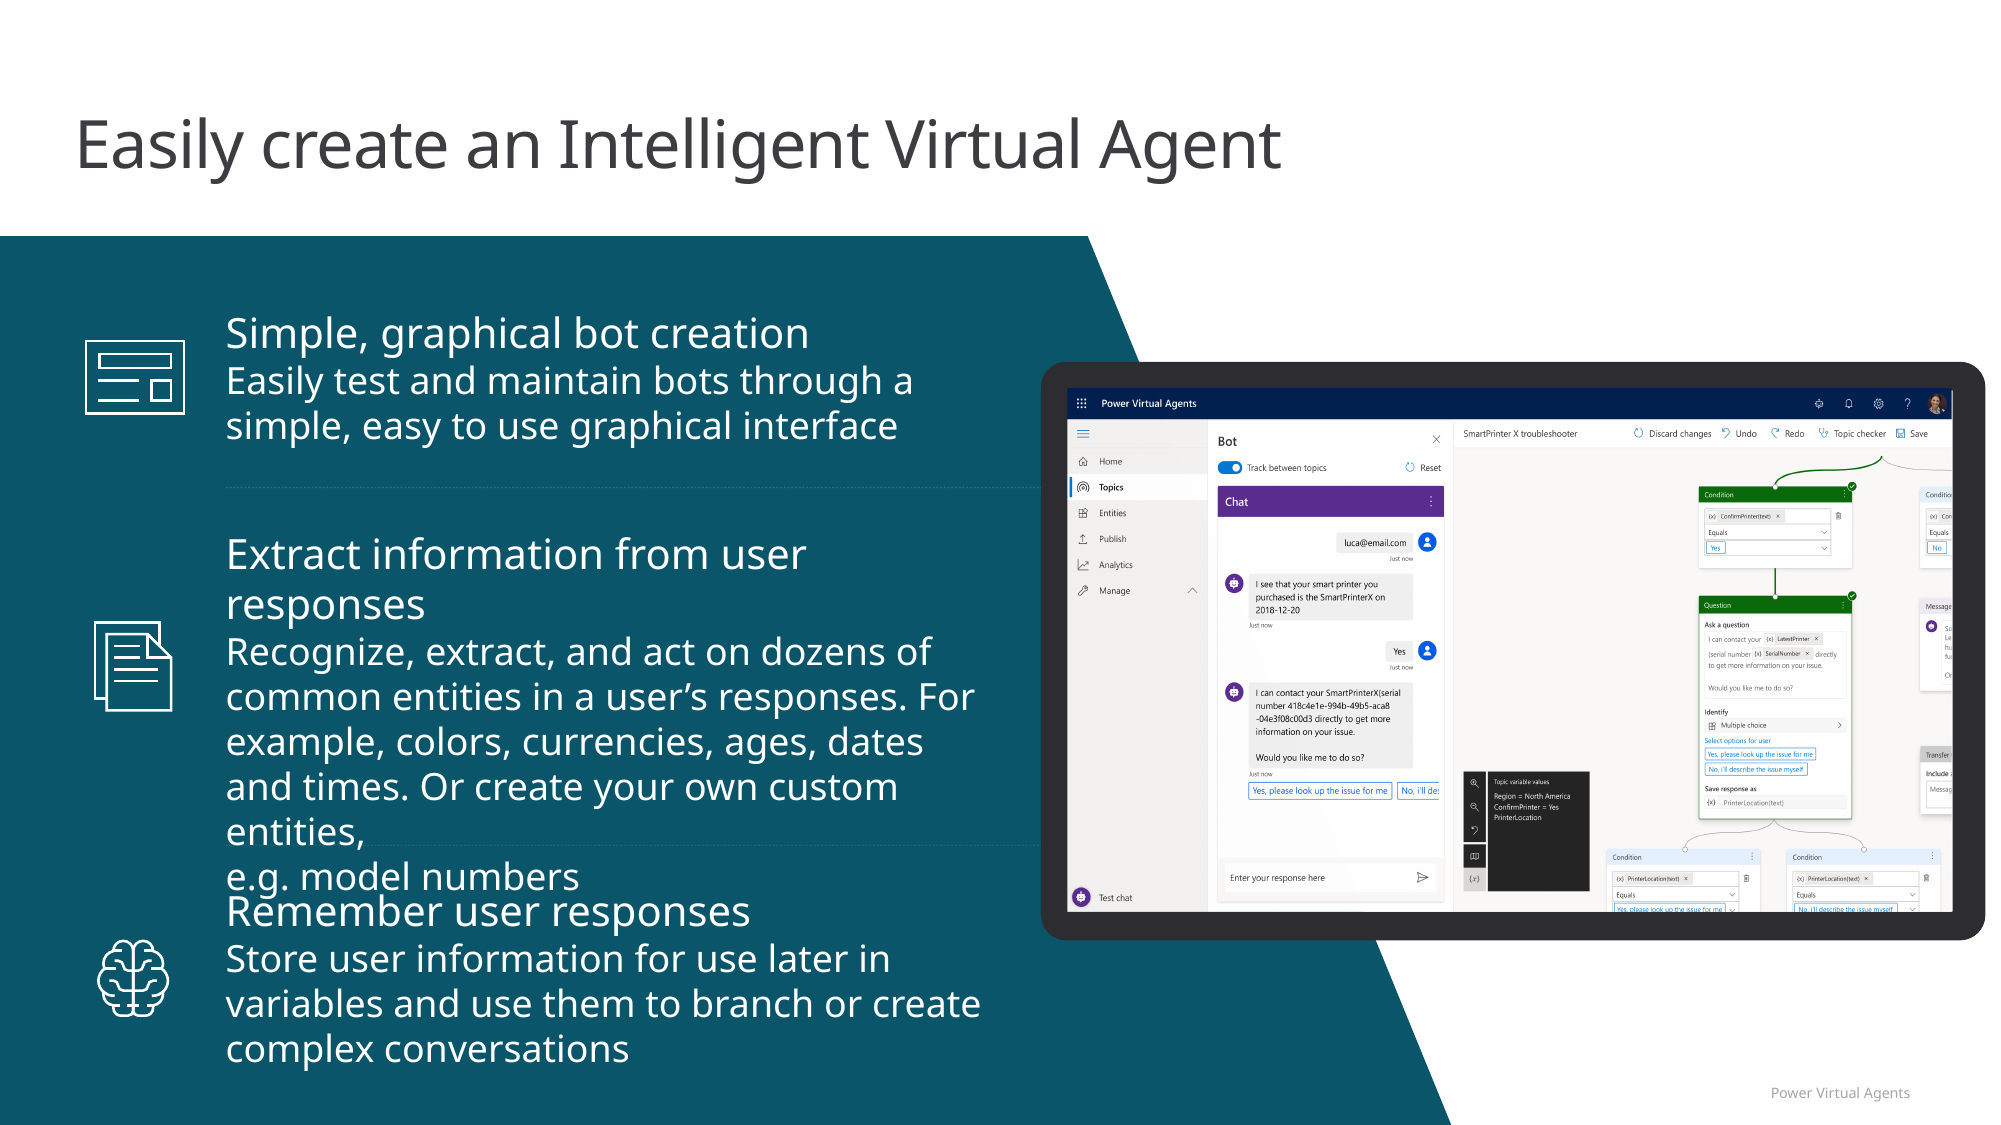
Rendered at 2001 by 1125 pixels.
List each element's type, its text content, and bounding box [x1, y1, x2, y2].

text_box [0, 235, 1452, 1125]
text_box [85, 306, 1160, 1072]
title Easily create an Intelligent Virtual Agent [74, 101, 1930, 183]
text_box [1040, 361, 1986, 941]
